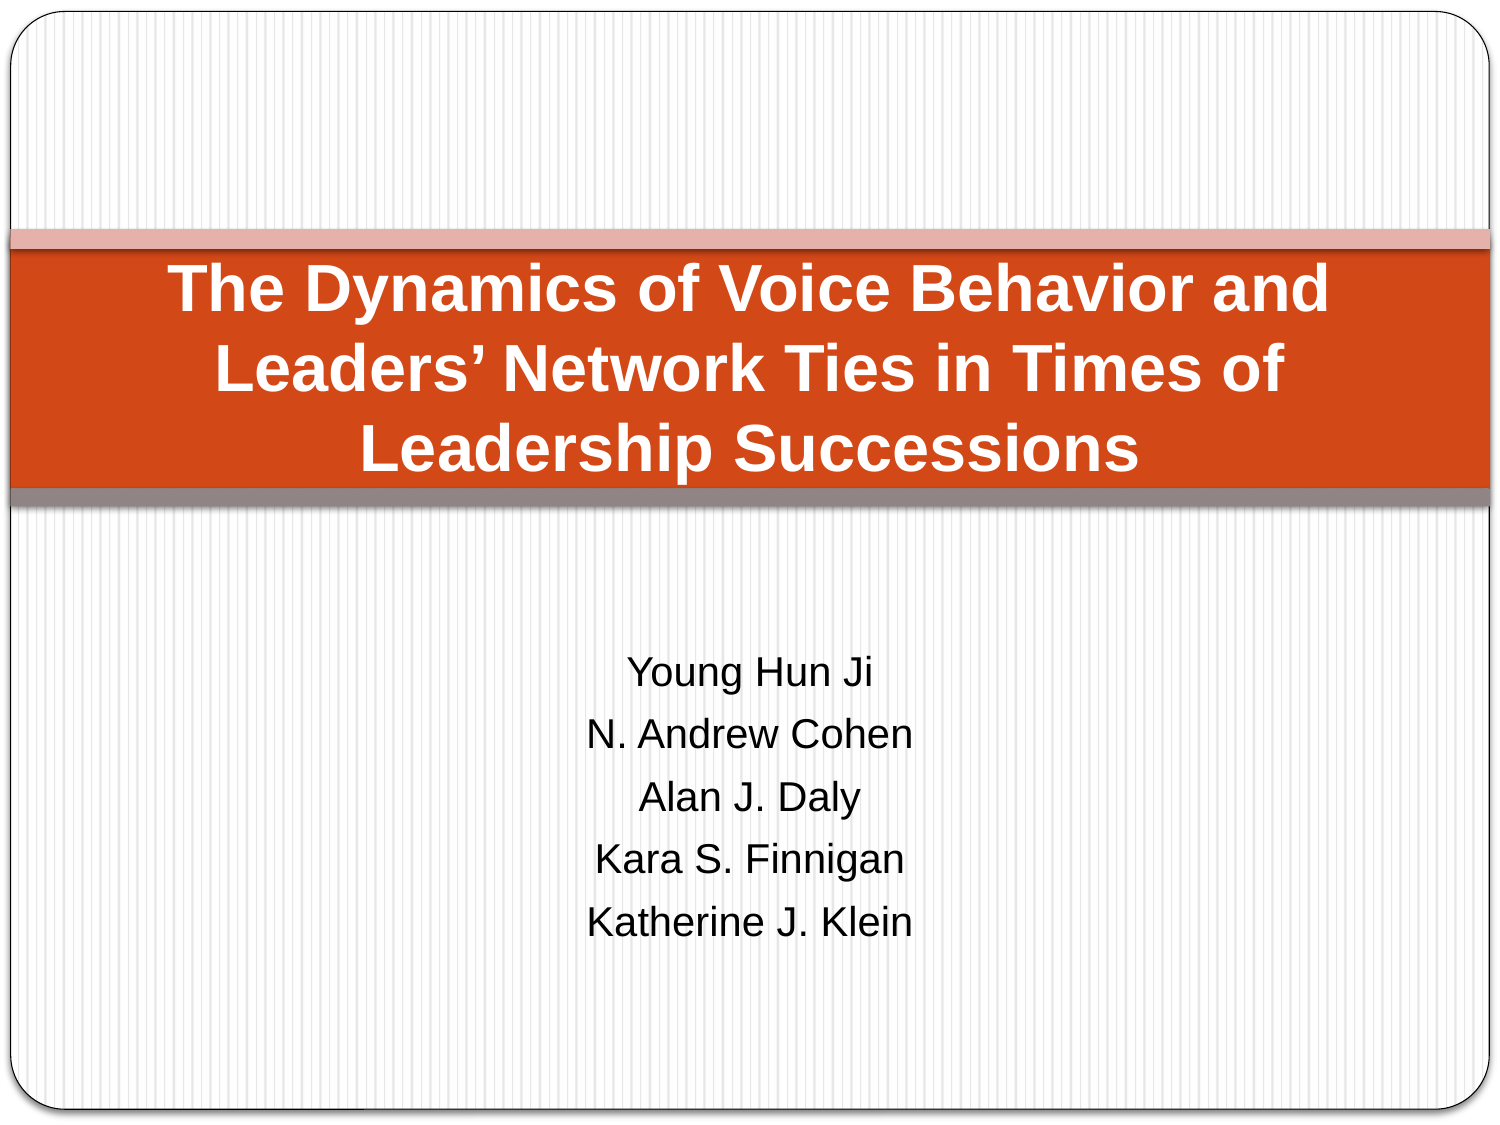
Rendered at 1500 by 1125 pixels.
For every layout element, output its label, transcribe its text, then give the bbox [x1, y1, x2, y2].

title The Dynamics of Voice Behavior and Leaders’ Network Ties in Times of Leadership Successions [112, 224, 1388, 513]
subtitle Young Hun Ji N. Andrew Cohen Alan J. Daly Kara S. Finnigan Katherine J. Klein [112, 624, 1388, 1063]
